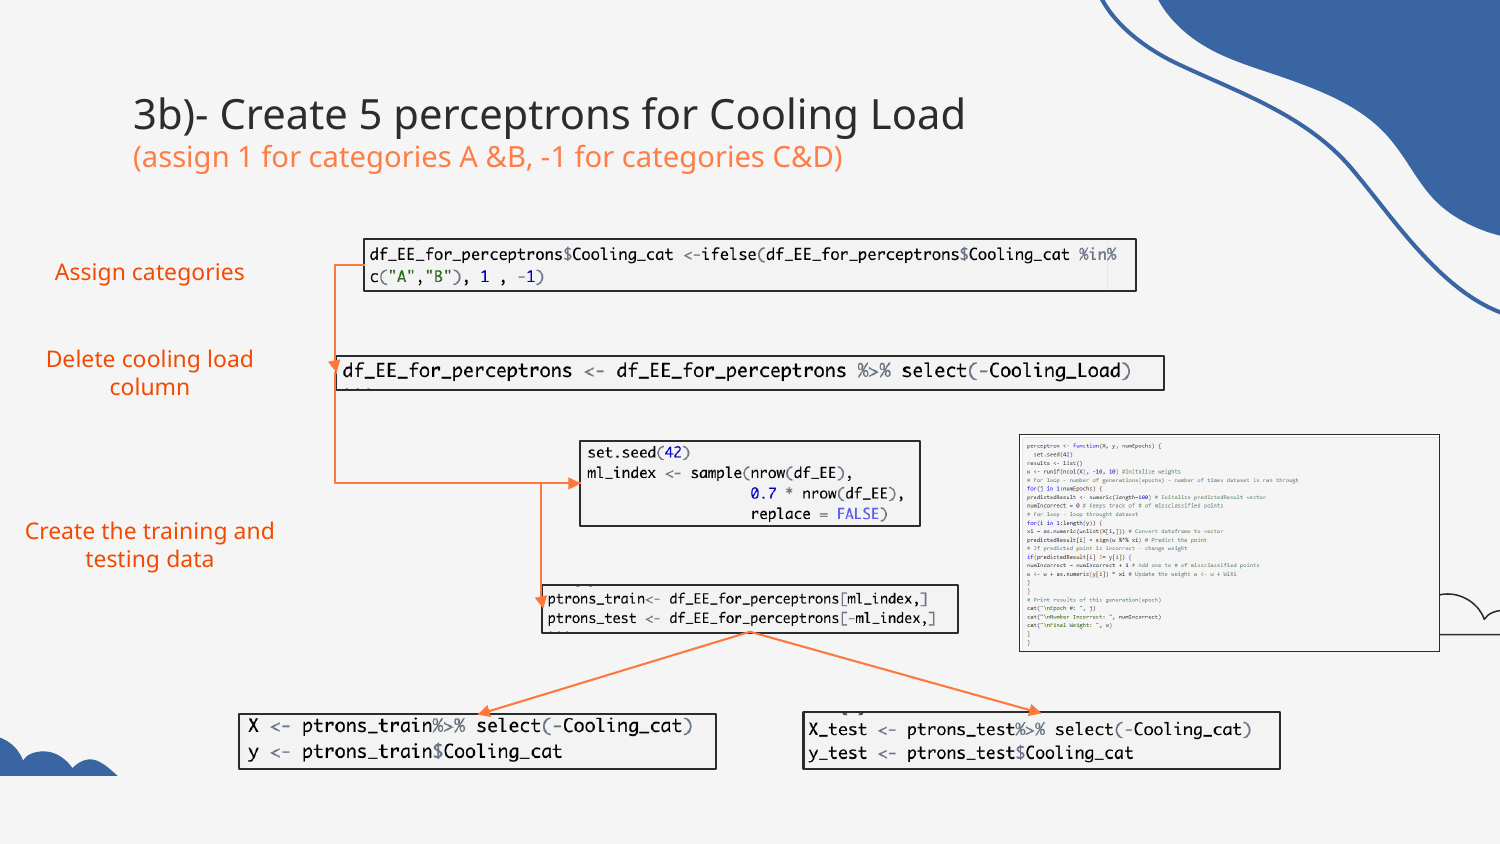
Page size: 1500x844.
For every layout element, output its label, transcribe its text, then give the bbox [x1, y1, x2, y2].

text_box Delete cooling load column [22, 344, 235, 415]
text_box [240, 240, 1279, 769]
text_box Assign categories [22, 230, 278, 301]
picture [1018, 434, 1440, 652]
text_box Create the training and testing data [0, 516, 235, 587]
title 3b)- Create 5 perceptrons for Cooling Load (assign 1 for categories A &B, -1 for categories C&D) [118, 72, 1382, 186]
